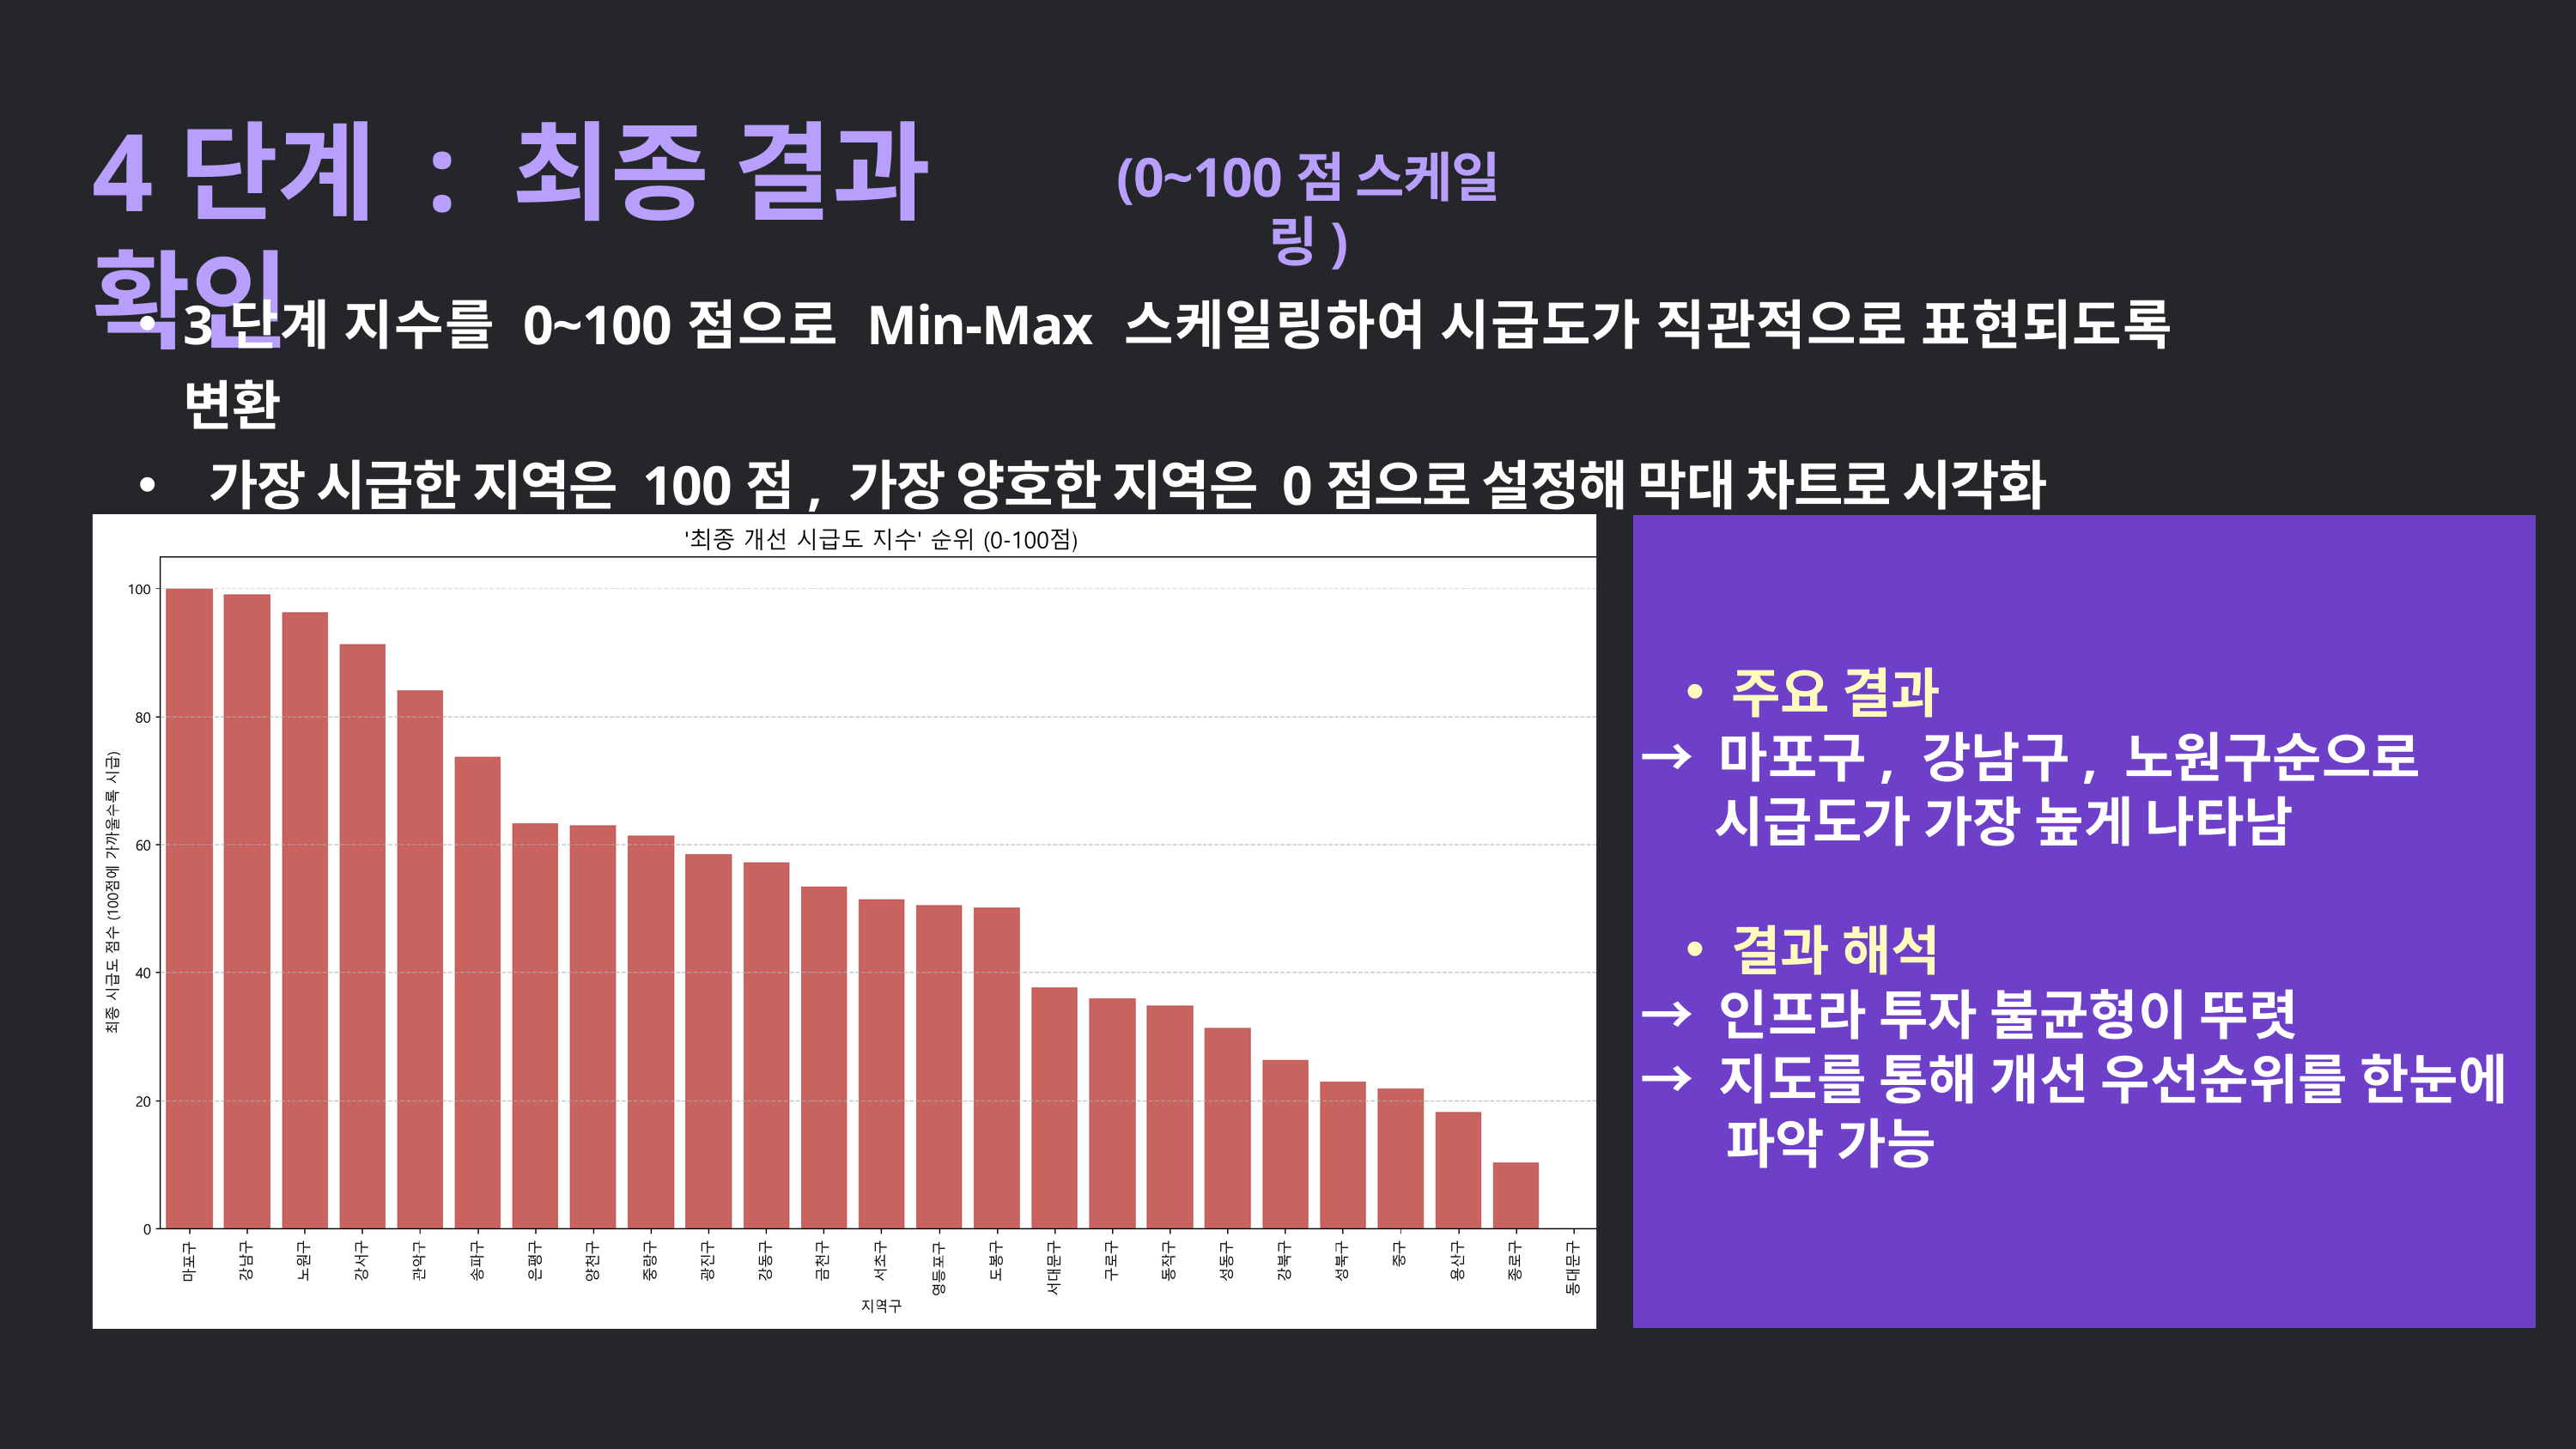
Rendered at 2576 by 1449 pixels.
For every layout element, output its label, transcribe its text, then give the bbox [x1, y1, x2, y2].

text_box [1632, 514, 2537, 1329]
text_box (0~100점 스케일링) [1088, 143, 1528, 273]
text_box [92, 517, 1597, 1329]
text_box 4단계 : 최종 결과 확인 [92, 104, 1133, 274]
text_box 3단계 지수를 0~100점으로 Min-Max 스케일링하여 시급도가 직관적으로 표현되도록 변환 가장 시급한 지역은 100점, 가장 양호한 지역은 0점으로 설정해 막대 차트로 시각화 [92, 274, 2173, 517]
